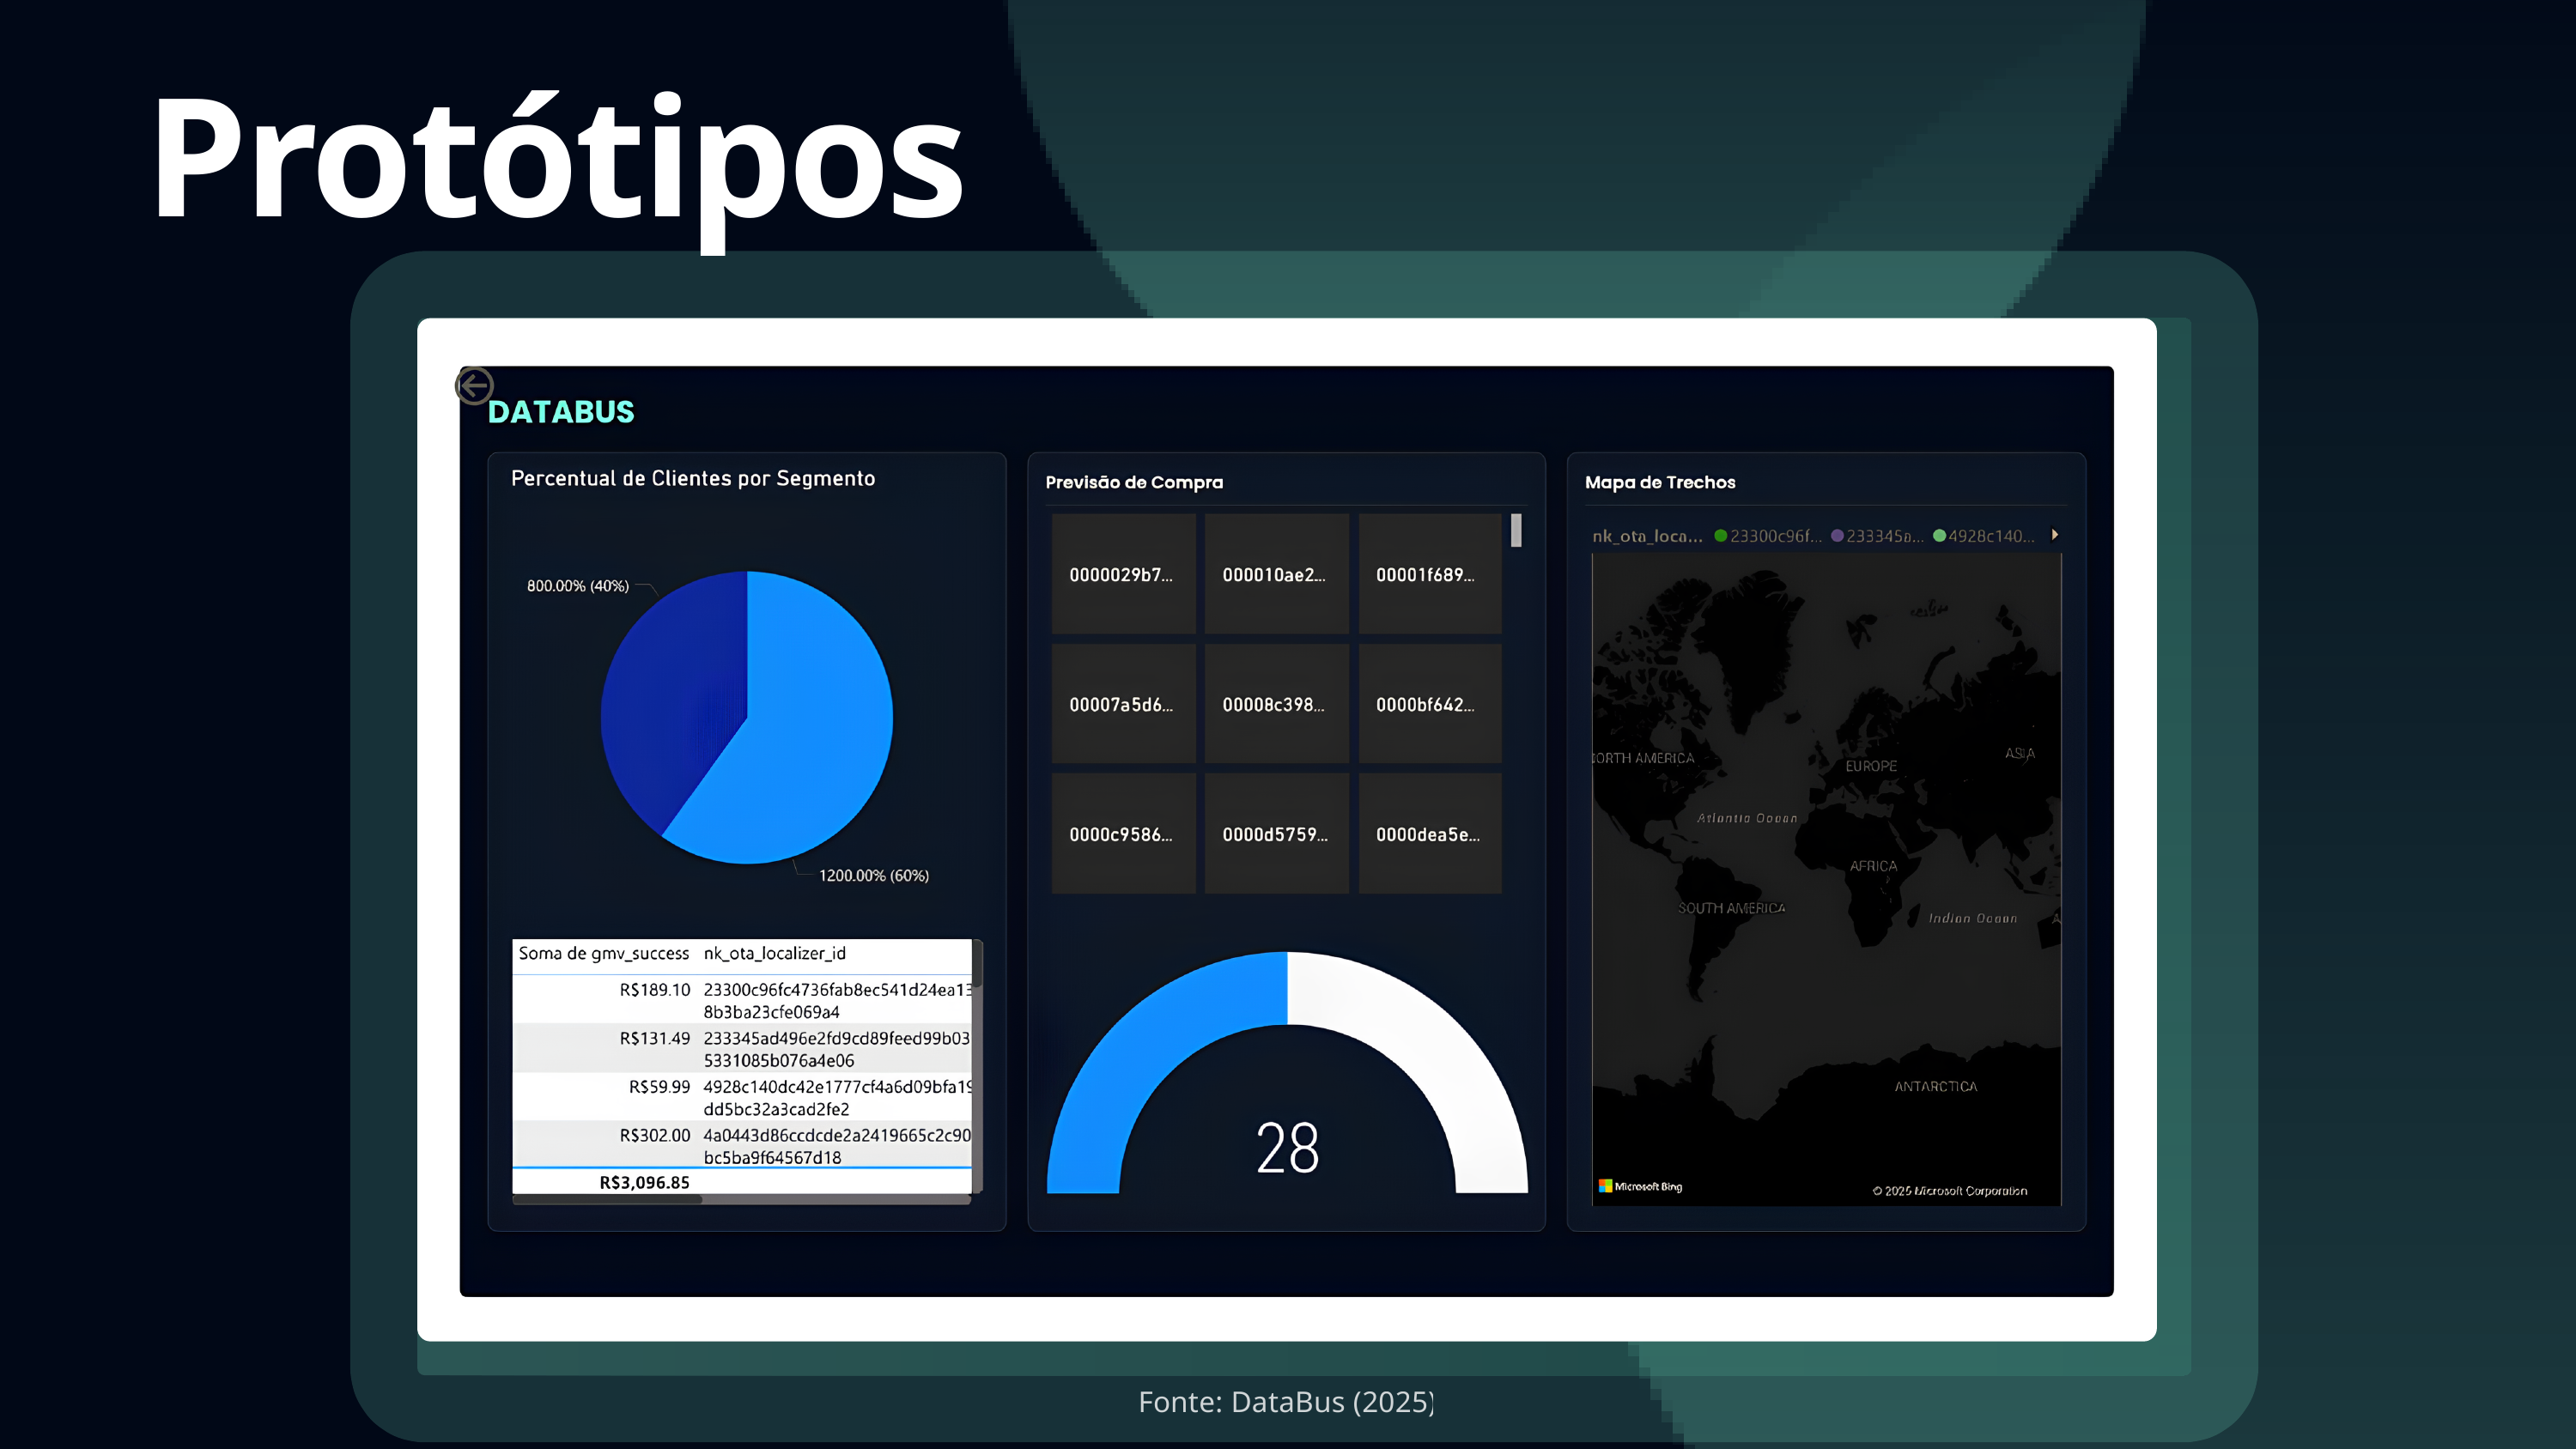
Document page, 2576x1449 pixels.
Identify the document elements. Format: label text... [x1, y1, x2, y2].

text_box [1540, 0, 2576, 1449]
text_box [416, 318, 2158, 1342]
text_box [1002, 0, 2153, 316]
text_box Protótipos [144, 69, 1372, 250]
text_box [416, 318, 2192, 1376]
text_box Fonte: DataBus (2025) [711, 1384, 1865, 1418]
